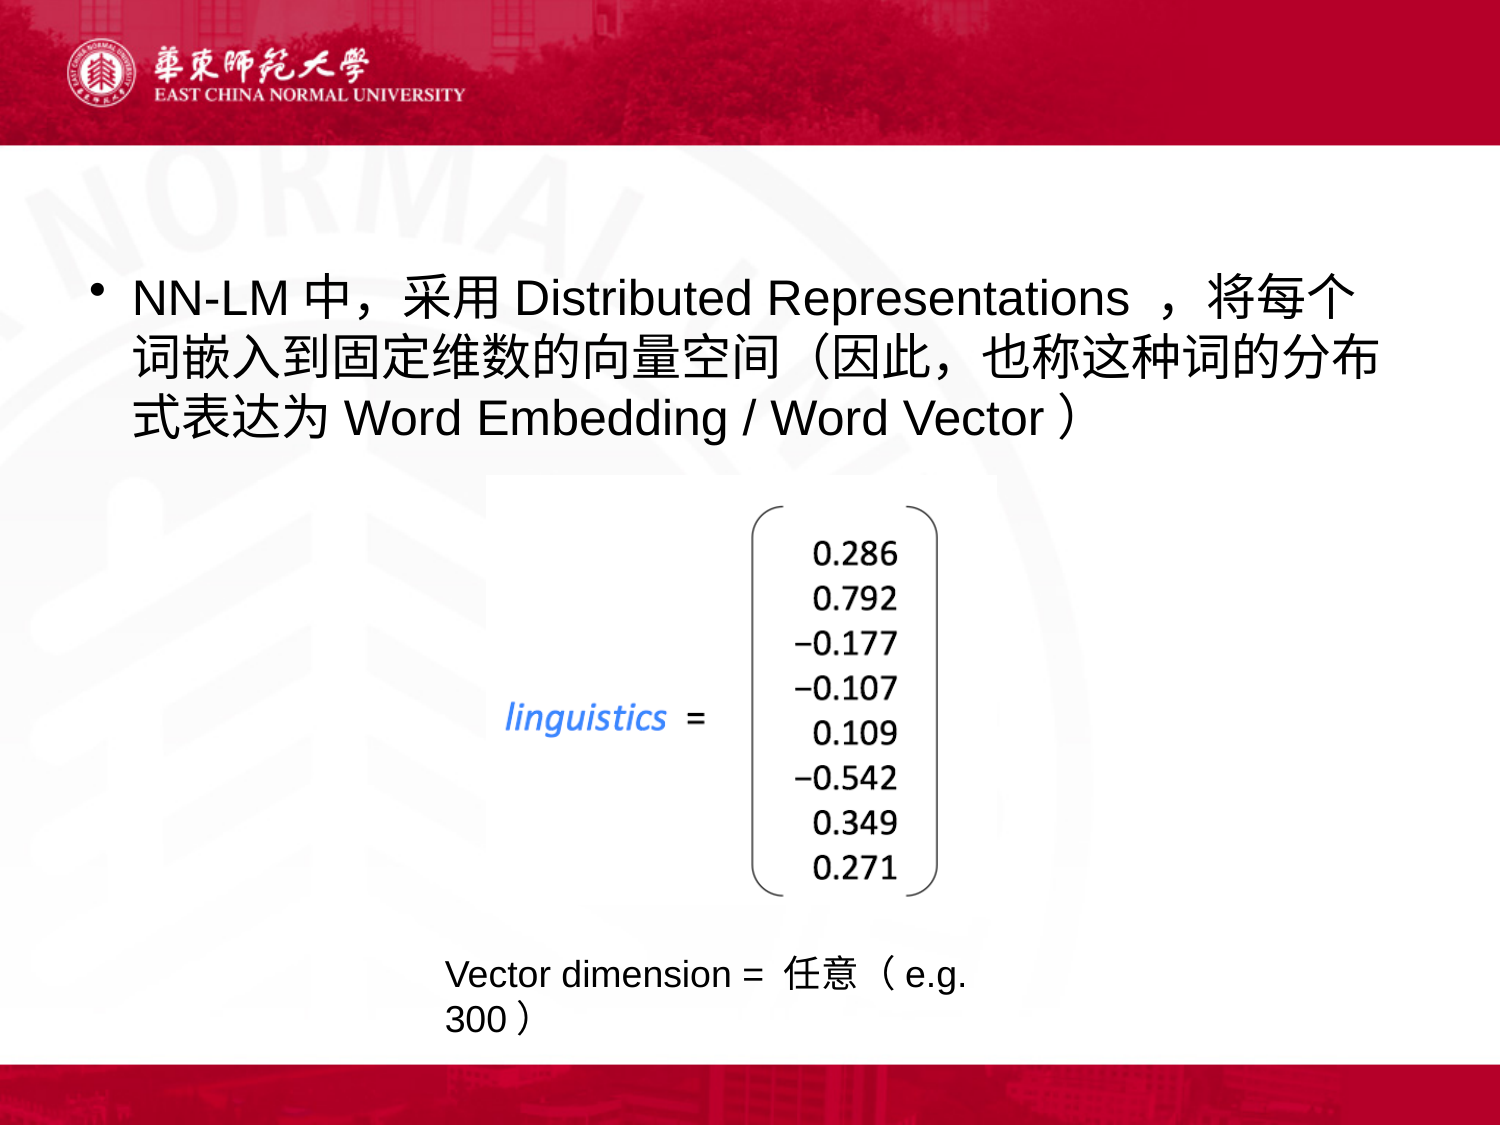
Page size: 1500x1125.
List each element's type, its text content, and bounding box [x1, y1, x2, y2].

list NN-LM中，采用Distributed Representations ，将每个词嵌入到固定维数的向量空间（因此，也称这种词的分布式表达为Word Embedding / Word Vector） [74, 257, 1409, 476]
text_box Vector dimension = 任意（e.g. 300） [430, 942, 1054, 1048]
picture [0, 0, 1500, 1125]
